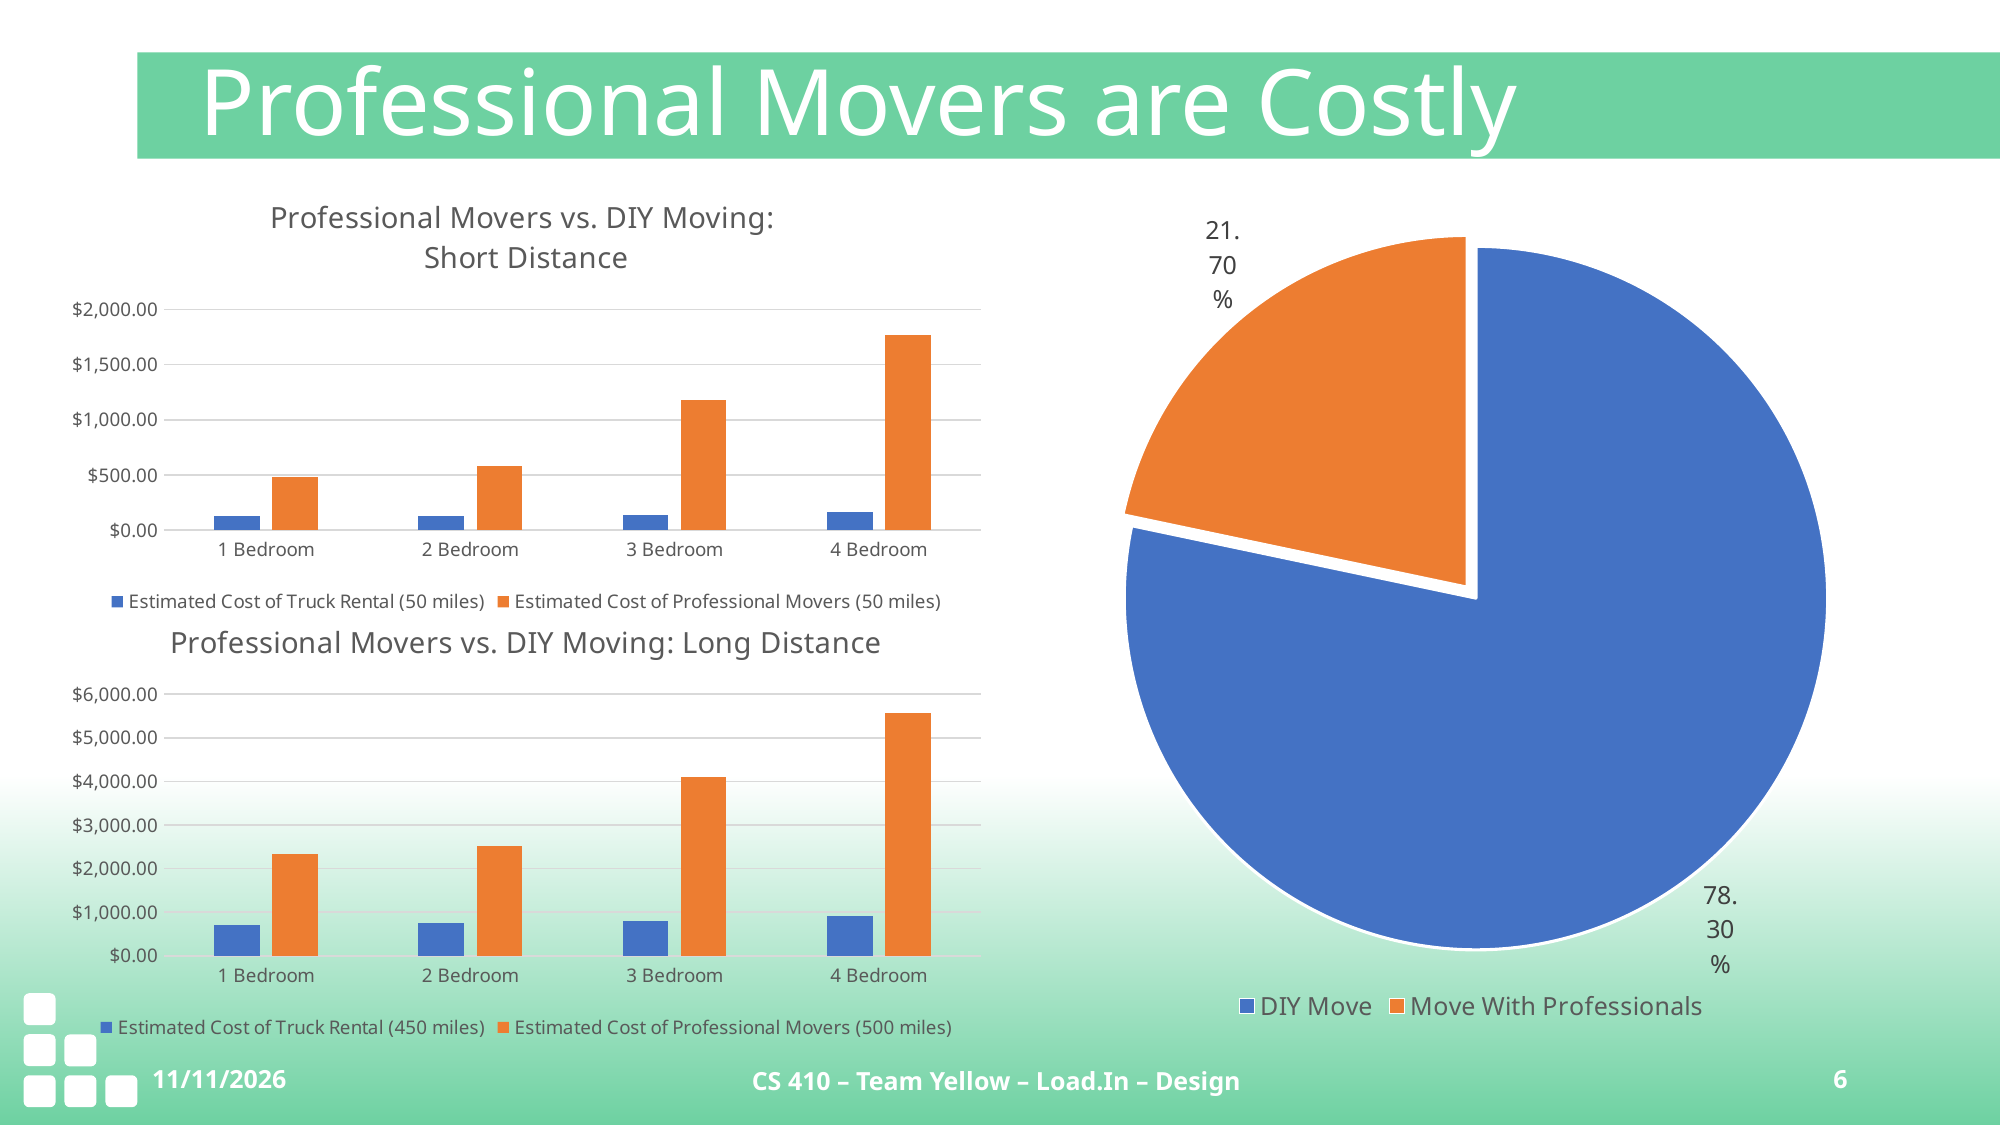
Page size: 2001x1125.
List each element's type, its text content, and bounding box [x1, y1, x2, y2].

chart [1045, 212, 1898, 1030]
text_box 11/18/2020 [137, 1055, 588, 1125]
text_box 6 [1412, 1038, 1863, 1125]
chart [52, 170, 1001, 1047]
text_box Professional Movers are Costly [137, 52, 2000, 159]
text_box CS 410 – Team Yellow – Load.In – Design [662, 1035, 1338, 1125]
